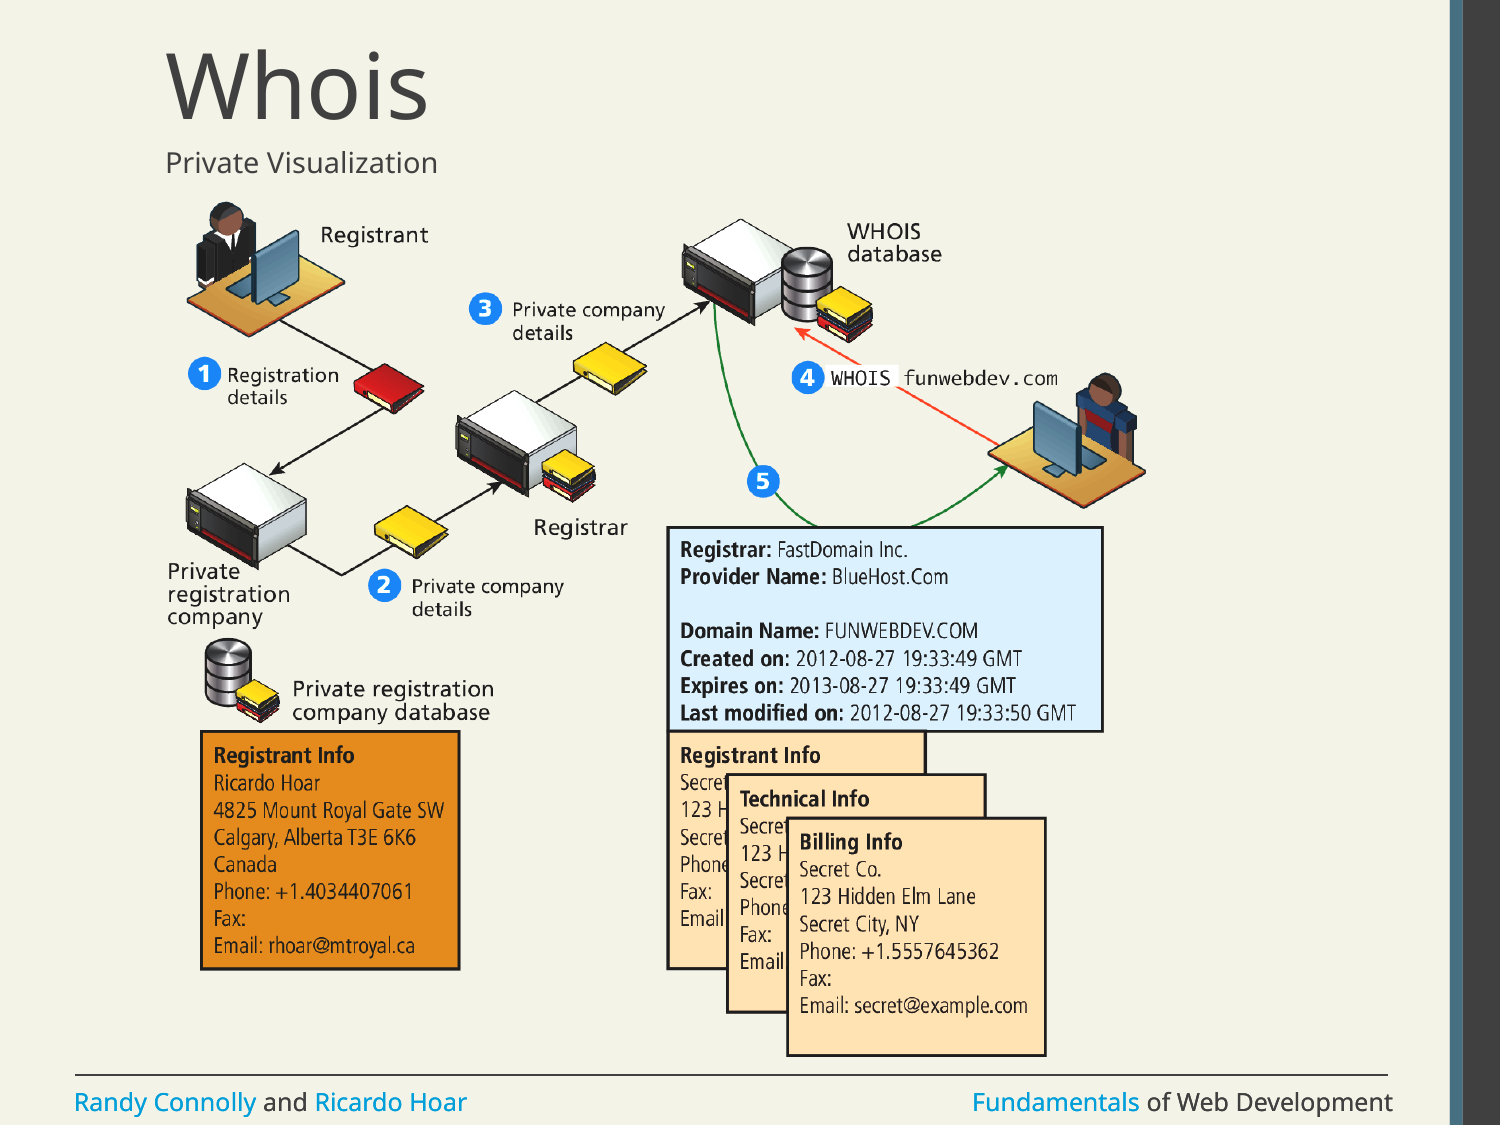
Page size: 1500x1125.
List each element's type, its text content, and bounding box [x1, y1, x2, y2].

list Private Visualization [150, 137, 1200, 188]
title Whois [150, 20, 1425, 188]
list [50, 199, 1263, 1057]
